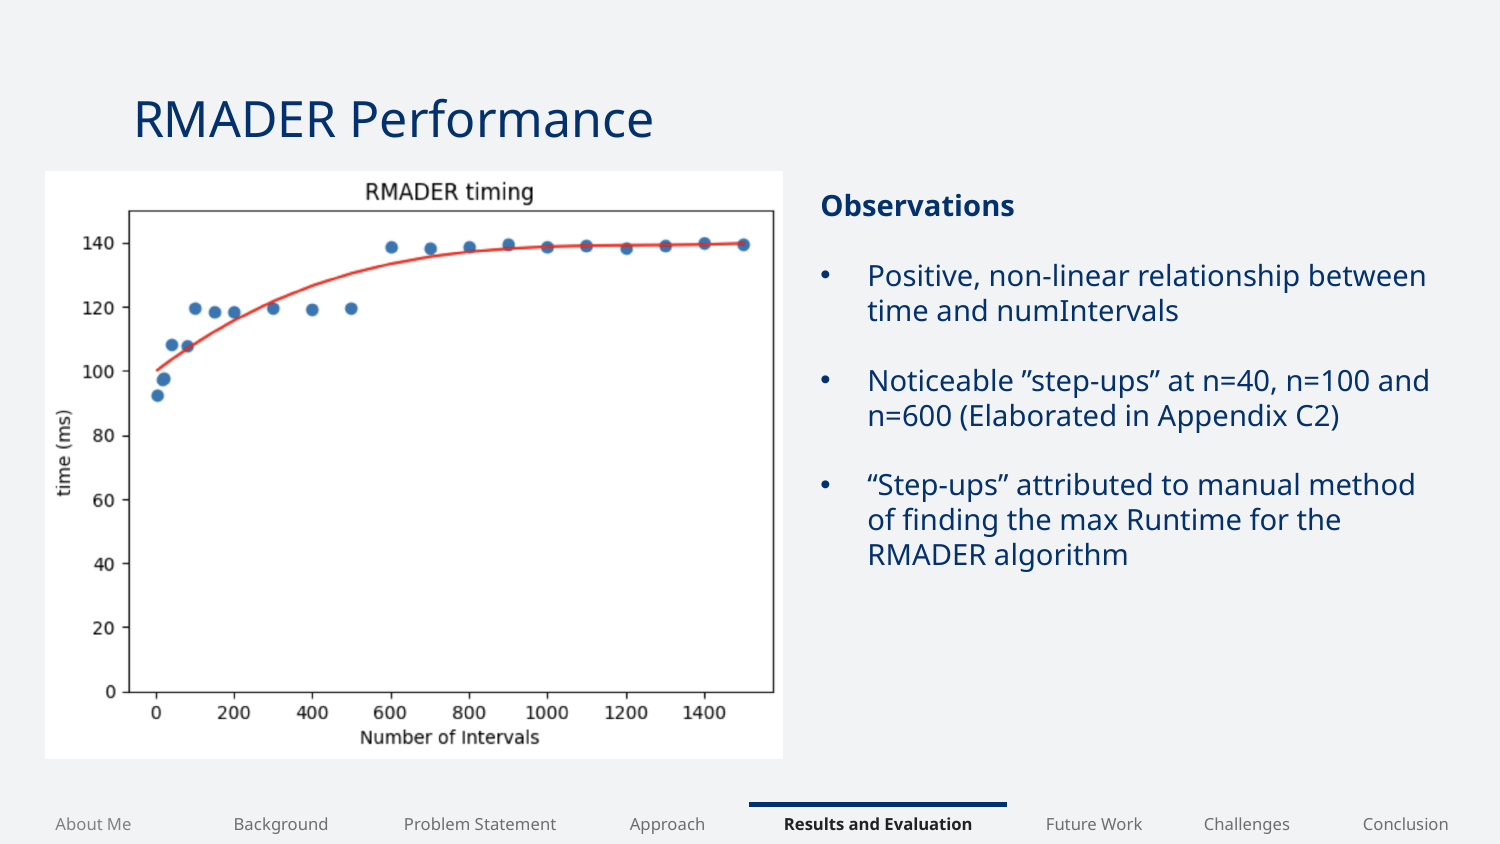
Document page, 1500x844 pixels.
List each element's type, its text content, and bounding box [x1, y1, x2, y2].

list Observations Positive, non-linear relationship between time and numIntervals Noticeable ”step-ups” at n=40, n=100 and n=600 (Elaborated in Appendix C2) “Step-ups” attributed to manual method of finding the max Runtime for the RMADER algorithm [784, 172, 1453, 750]
title RMADER Performance [118, 72, 1382, 167]
picture [45, 171, 783, 759]
